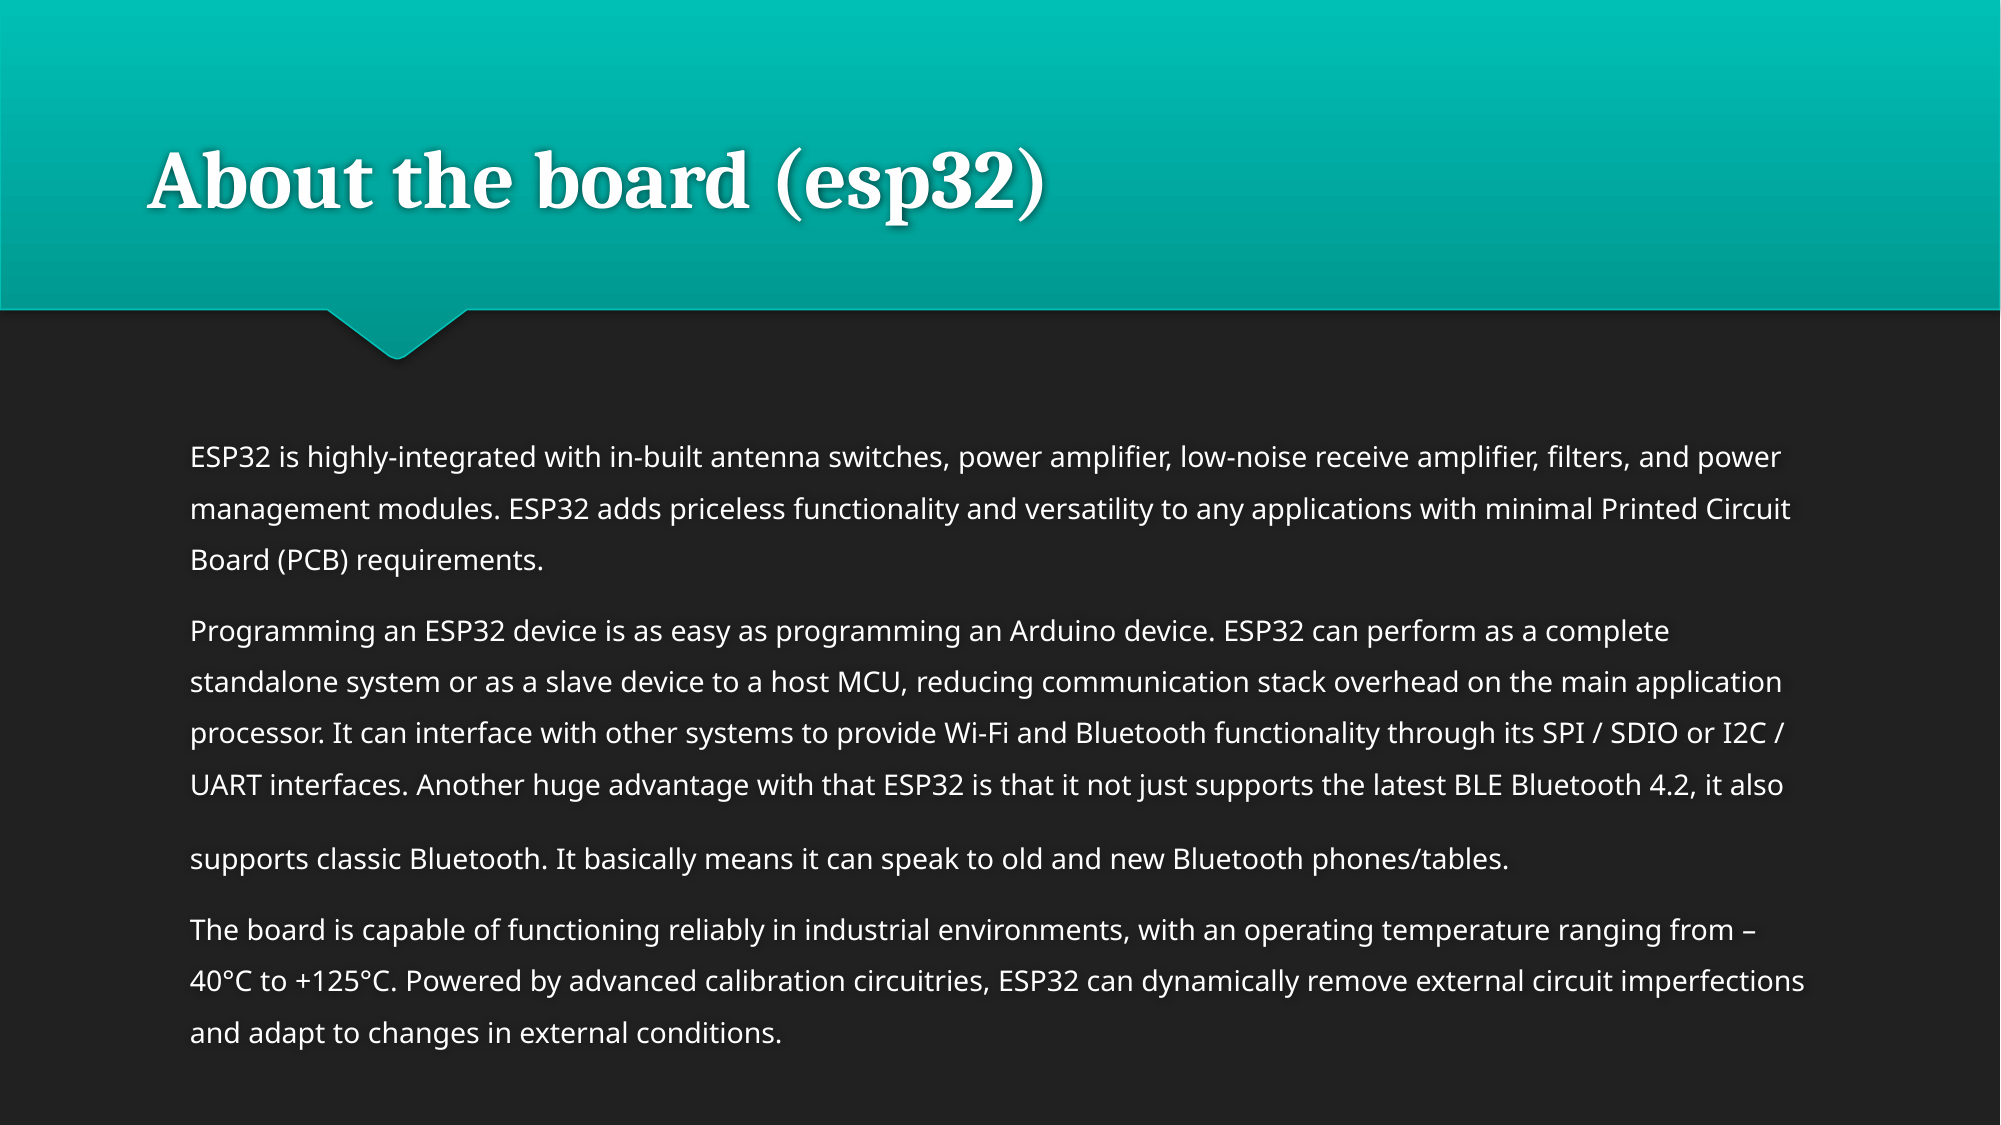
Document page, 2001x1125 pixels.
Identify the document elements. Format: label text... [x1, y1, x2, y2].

list ESP32 is highly-integrated with in-built antenna switches, power amplifier, low-noise receive amplifier, filters, and power management modules. ESP32 adds priceless functionality and versatility to any applications with minimal Printed Circuit Board (PCB) requirements. Programming an ESP32 device is as easy as programming an Arduino device. ESP32 can perform as a complete standalone system or as a slave device to a host MCU, reducing communication stack overhead on the main application processor. It can interface with other systems to provide Wi-Fi and Bluetooth functionality through its SPI / SDIO or I2C / UART interfaces. Another huge advantage with that ESP32 is that it not just supports the latest BLE Bluetooth 4.2, it also supports classic Bluetooth. It basically means it can speak to old and new Bluetooth phones/tables. The board is capable of functioning reliably in industrial environments, with an operating temperature ranging from –40°C to +125°C. Powered by advanced calibration circuitries, ESP32 can dynamically remove external circuit imperfections and adapt to changes in external conditions. [174, 396, 1825, 1075]
title About the board (esp32) [132, 73, 1868, 233]
